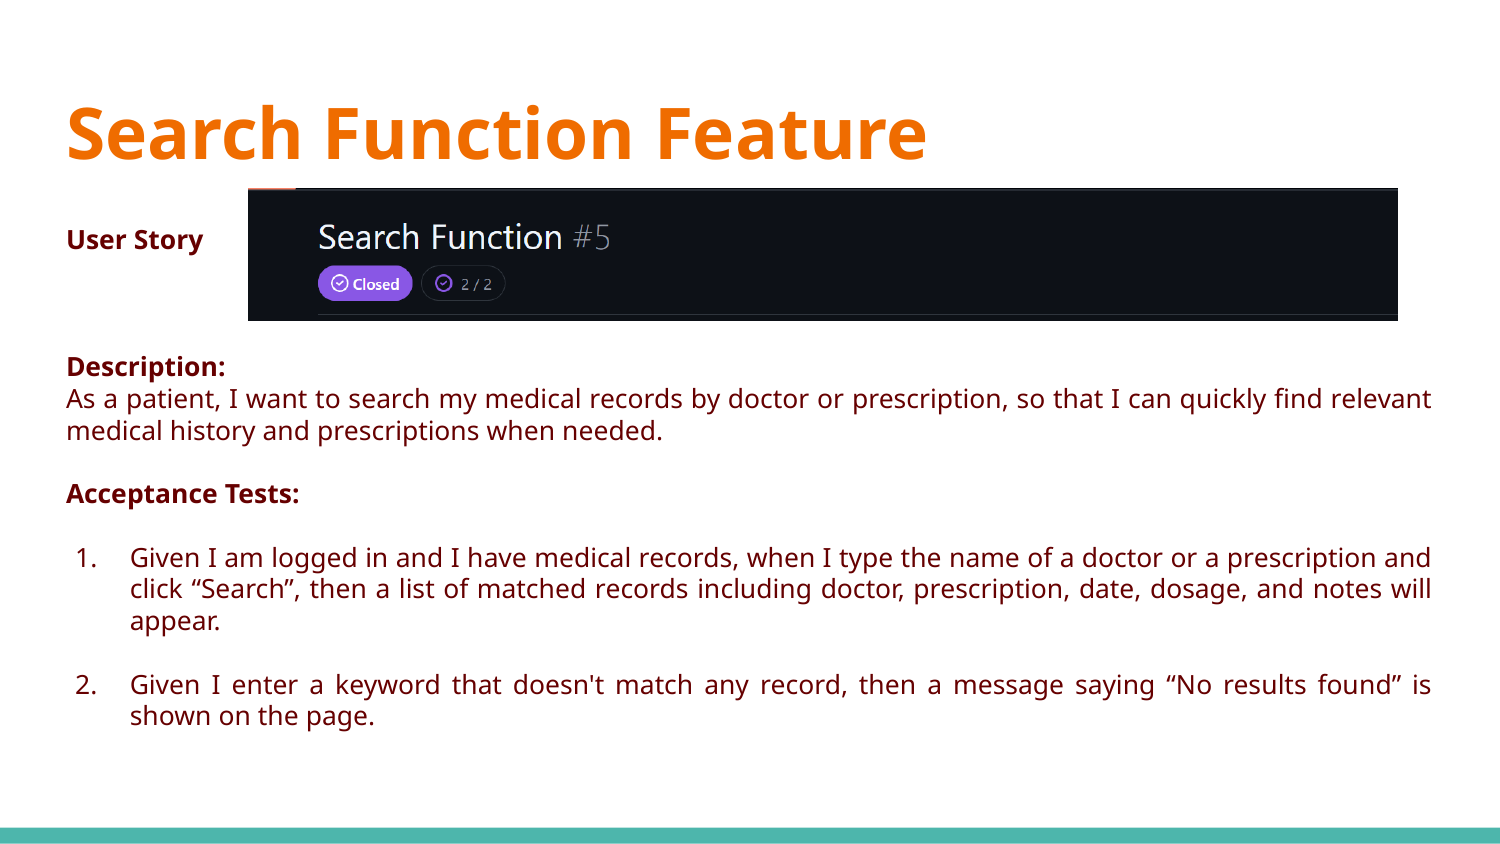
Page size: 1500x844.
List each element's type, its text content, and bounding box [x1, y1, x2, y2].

list User Story Description: As a patient, I want to search my medical records by doctor or prescription, so that I can quickly find relevant medical history and prescriptions when needed. Acceptance Tests: Given I am logged in and I have medical records, when I type the name of a doctor or a prescription and click “Search”, then a list of matched records including doctor, prescription, date, dosage, and notes will appear. Given I enter a keyword that doesn't match any record, then a message saying “No results found” is shown on the page. [51, 207, 1449, 750]
title Search Function Feature [51, 72, 1449, 189]
picture [248, 188, 1398, 321]
